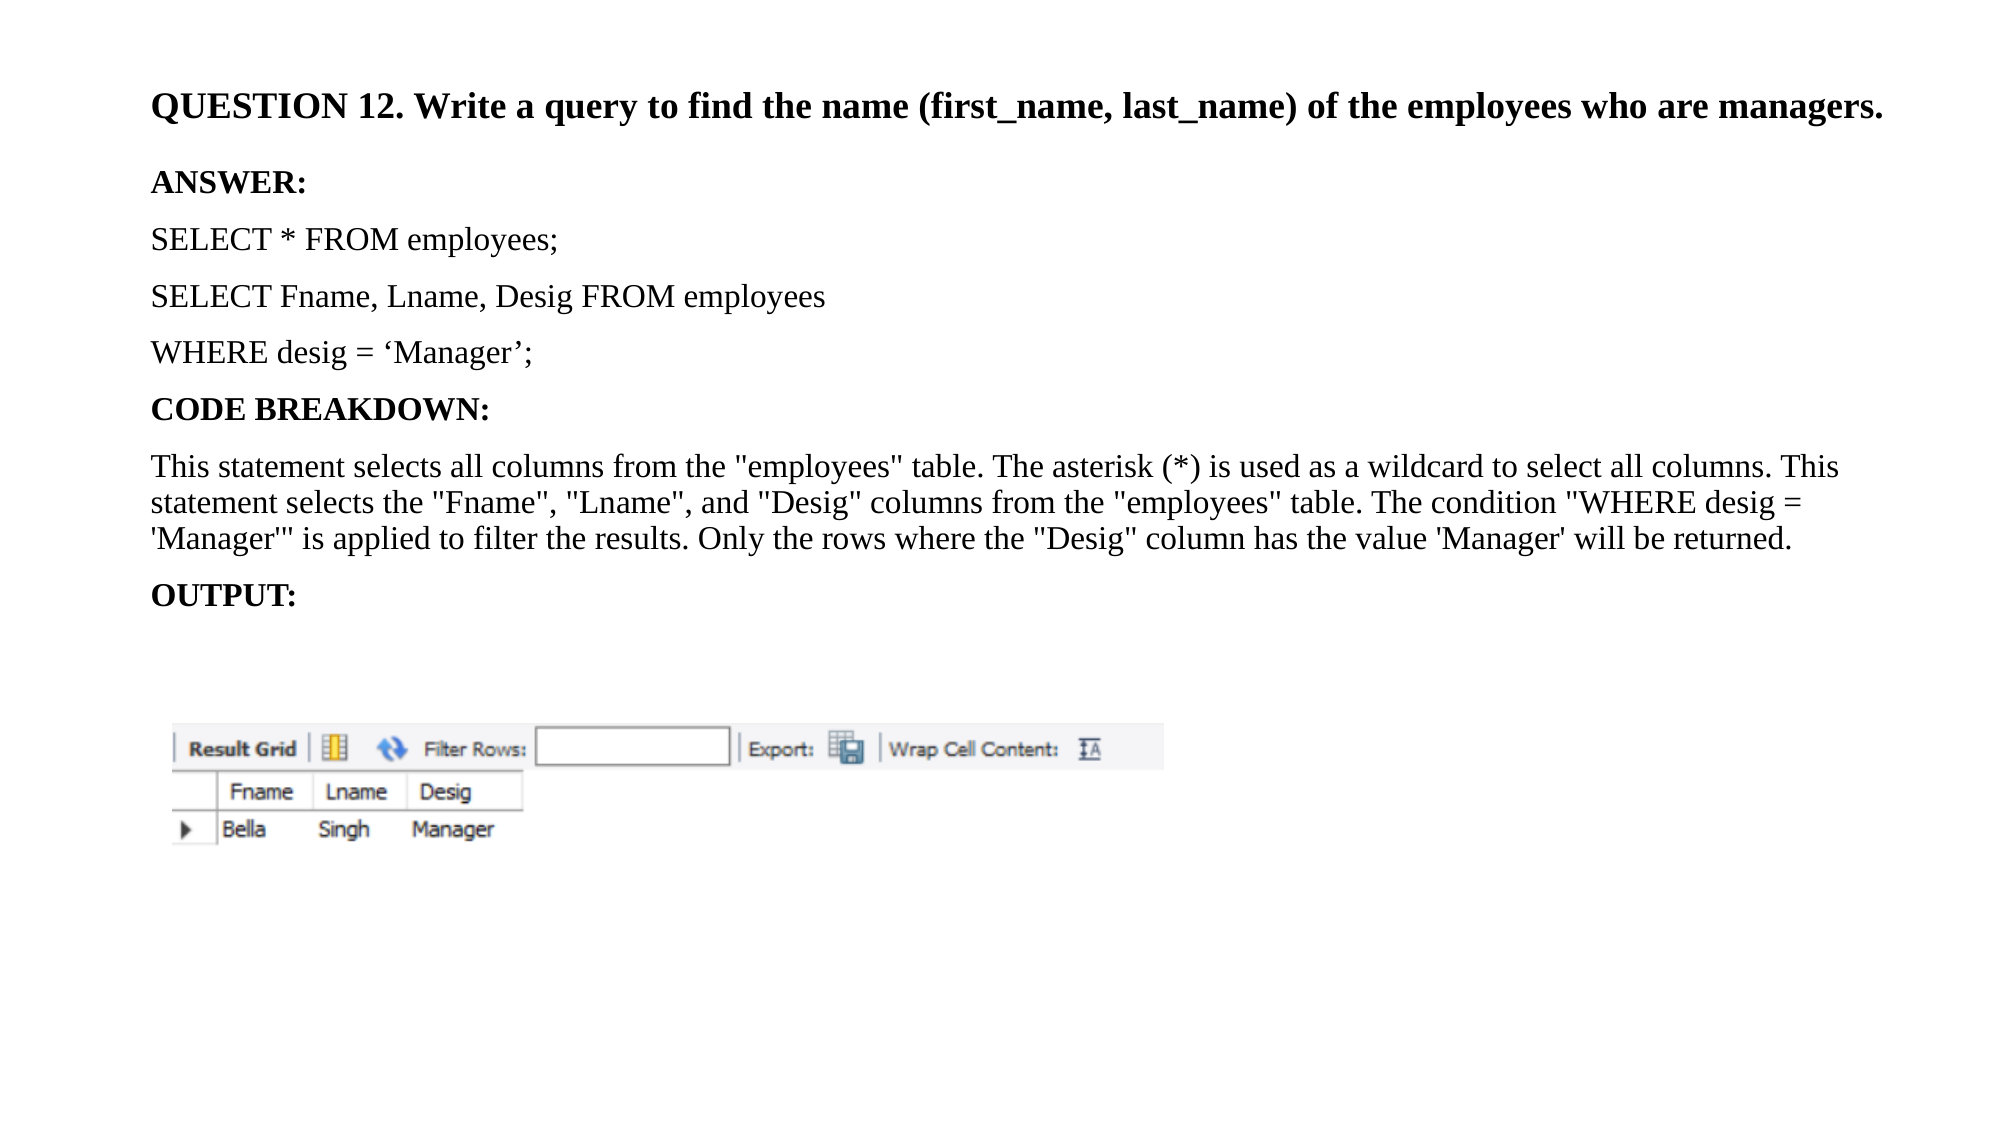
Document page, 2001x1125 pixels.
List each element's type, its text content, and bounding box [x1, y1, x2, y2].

picture [172, 723, 1164, 906]
title QUESTION 12. Write a query to find the name (first_name, last_name) of the employees who are managers. [135, 46, 1956, 157]
list ANSWER: SELECT * FROM employees; SELECT Fname, Lname, Desig FROM employees WHERE desig = ‘Manager’; CODE BREAKDOWN: This statement selects all columns from the "employees" table. The asterisk (*) is used as a wildcard to select all columns. This statement selects the "Fname", "Lname", and "Desig" columns from the "employees" table. The condition "WHERE desig = 'Manager'" is applied to filter the results. Only the rows where the "Desig" column has the value 'Manager' will be returned. OUTPUT: [135, 157, 1956, 1083]
